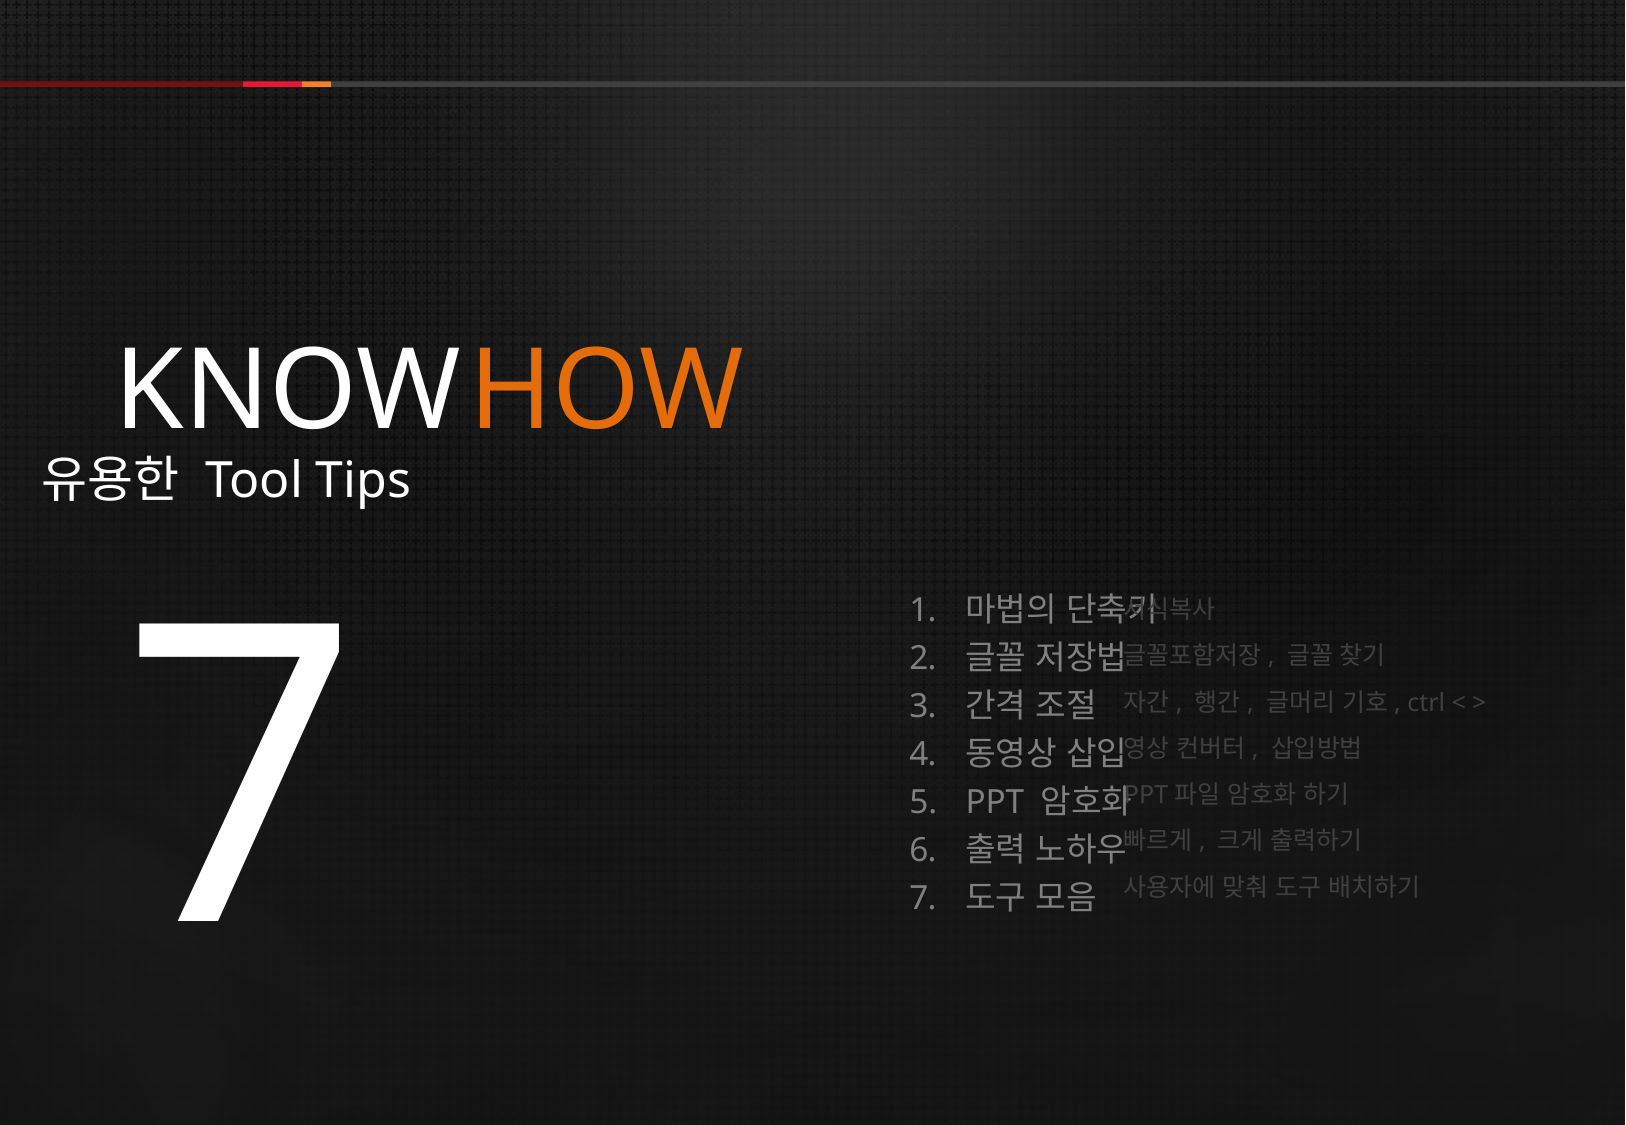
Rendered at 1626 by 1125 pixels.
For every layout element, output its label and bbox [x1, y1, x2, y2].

picture [0, 88, 1625, 1125]
picture [0, 0, 1625, 81]
text_box [883, 569, 1569, 928]
text_box [0, 81, 1625, 88]
